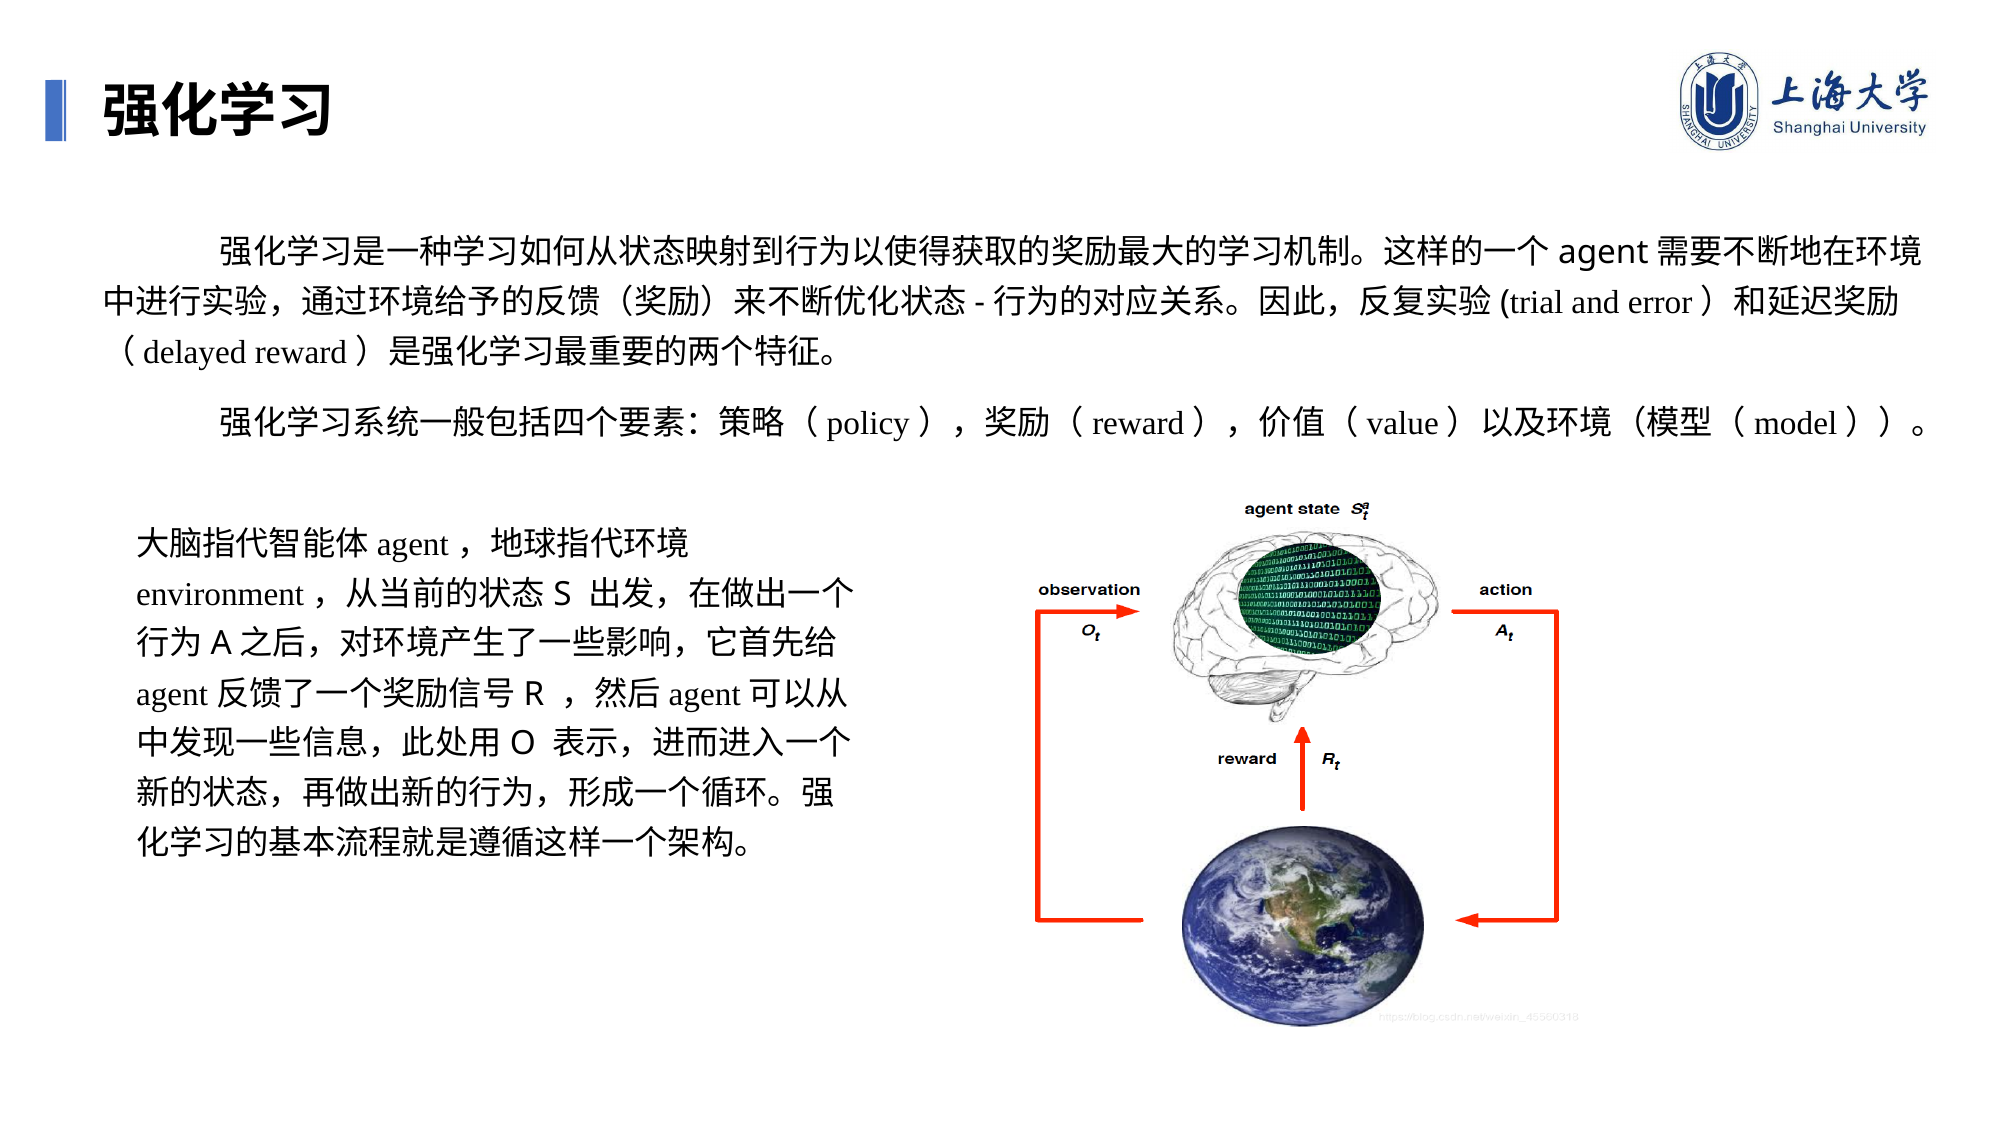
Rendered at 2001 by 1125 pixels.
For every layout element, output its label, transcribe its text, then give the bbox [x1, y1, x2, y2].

list 强化学习 [87, 74, 1440, 143]
picture [1007, 491, 1585, 1028]
list 强化学习是一种学习如何从状态映射到行为以使得获取的奖励最大的学习机制。这样的一个agent需要不断地在环境中进行实验，通过环境给予的反馈（奖励）来不断优化状态-行为的对应关系。因此，反复实验(trial and error）和延迟奖励（delayed reward）是强化学习最重要的两个特征。 强化学习系统一般包括四个要素：策略（policy），奖励（reward），价值（value）以及环境（模型（model））。 [87, 212, 1948, 505]
text_box 大脑指代智能体agent，地球指代环境environment，从当前的状态S 出发，在做出一个行为A之后，对环境产生了一些影响，它首先给agent反馈了一个奖励信号R ​，然后agent可以从中发现一些信息，此处用O 表示，进而进入一个新的状态，再做出新的行为，形成一个循环。强化学习的基本流程就是遵循这样一个架构。 [121, 504, 870, 925]
picture [1669, 49, 1936, 153]
